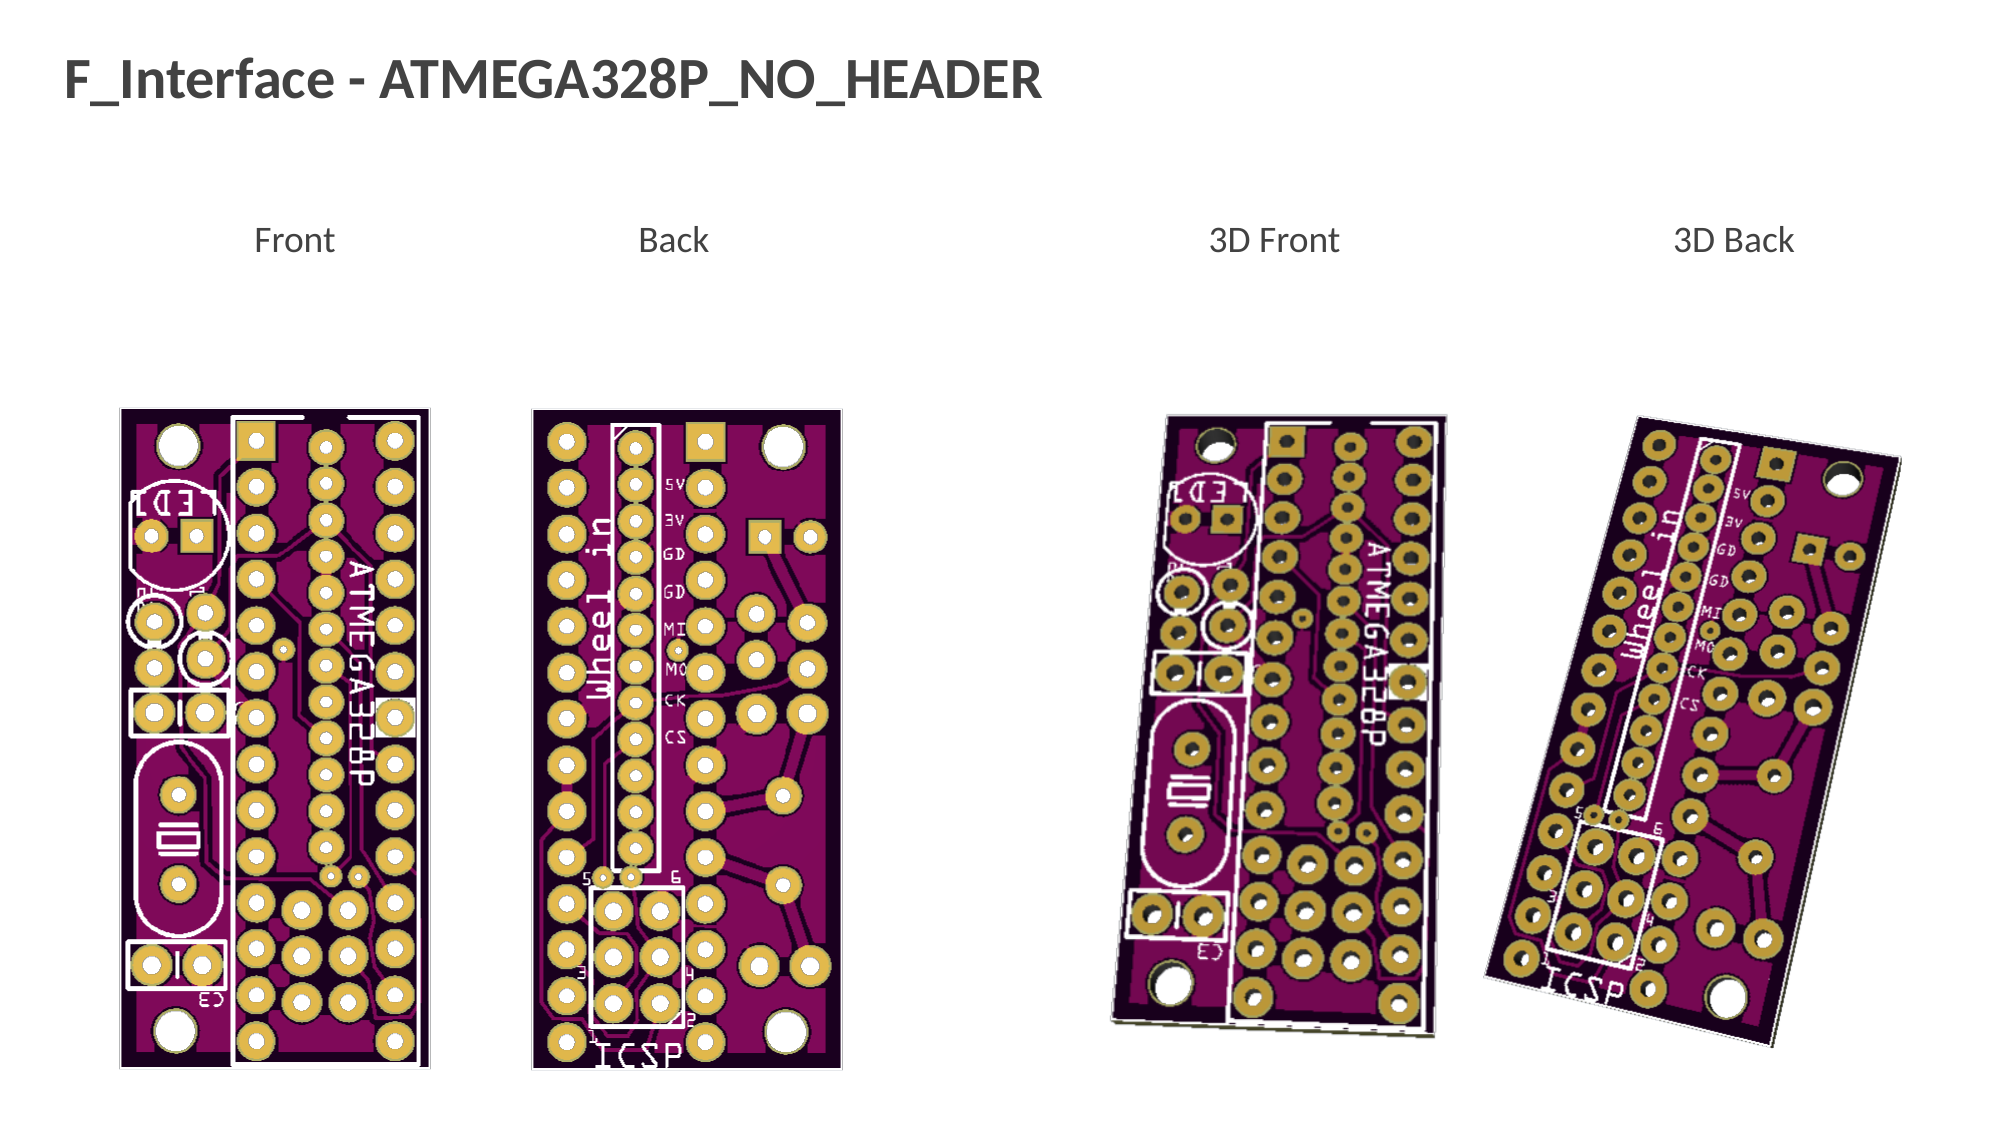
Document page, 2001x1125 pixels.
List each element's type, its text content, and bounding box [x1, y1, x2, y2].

picture [105, 402, 434, 1076]
text_box 3D Front [1193, 207, 1356, 268]
text_box 3D Back [1658, 207, 1810, 268]
picture [1051, 393, 1910, 1068]
picture [522, 401, 849, 1076]
text_box F_Interface - ATMEGA328P_NO_HEADER [49, 33, 1059, 118]
text_box Back [623, 207, 725, 268]
text_box Front [239, 207, 351, 268]
